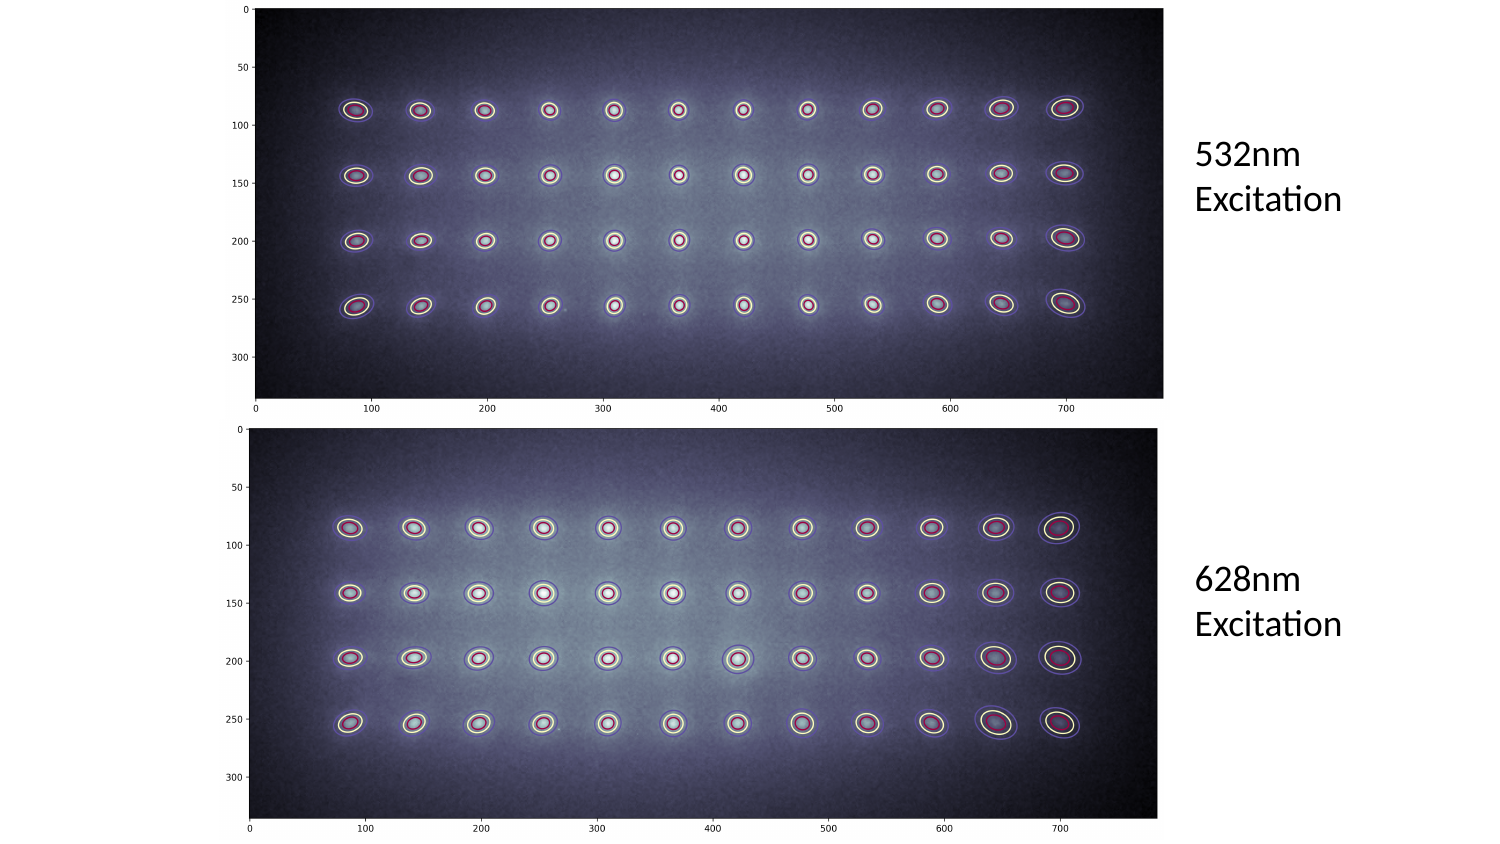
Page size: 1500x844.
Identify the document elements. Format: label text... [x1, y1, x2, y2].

picture [219, 419, 1164, 841]
text_box 628nm Excitation [1179, 546, 1358, 652]
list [224, 0, 1170, 421]
text_box 532nm Excitation [1179, 121, 1358, 227]
